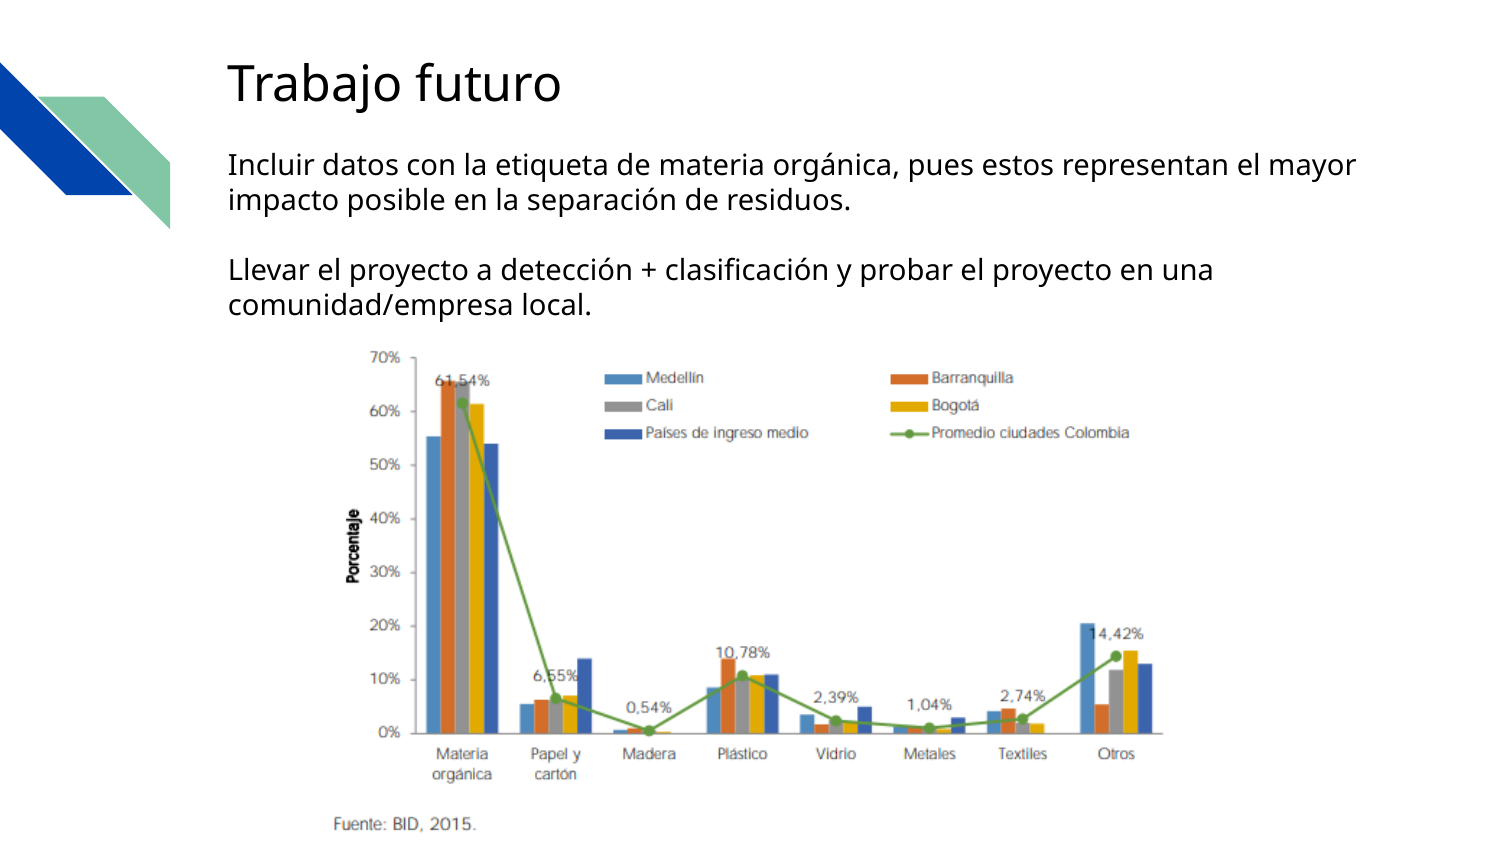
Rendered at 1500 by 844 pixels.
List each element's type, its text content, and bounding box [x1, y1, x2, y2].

title Trabajo futuro Incluir datos con la etiqueta de materia orgánica, pues estos representan el mayor impacto posible en la separación de residuos. Llevar el proyecto a detección + clasificación y probar el proyecto en una comunidad/empresa local. [212, 36, 1486, 836]
picture [328, 333, 1172, 836]
